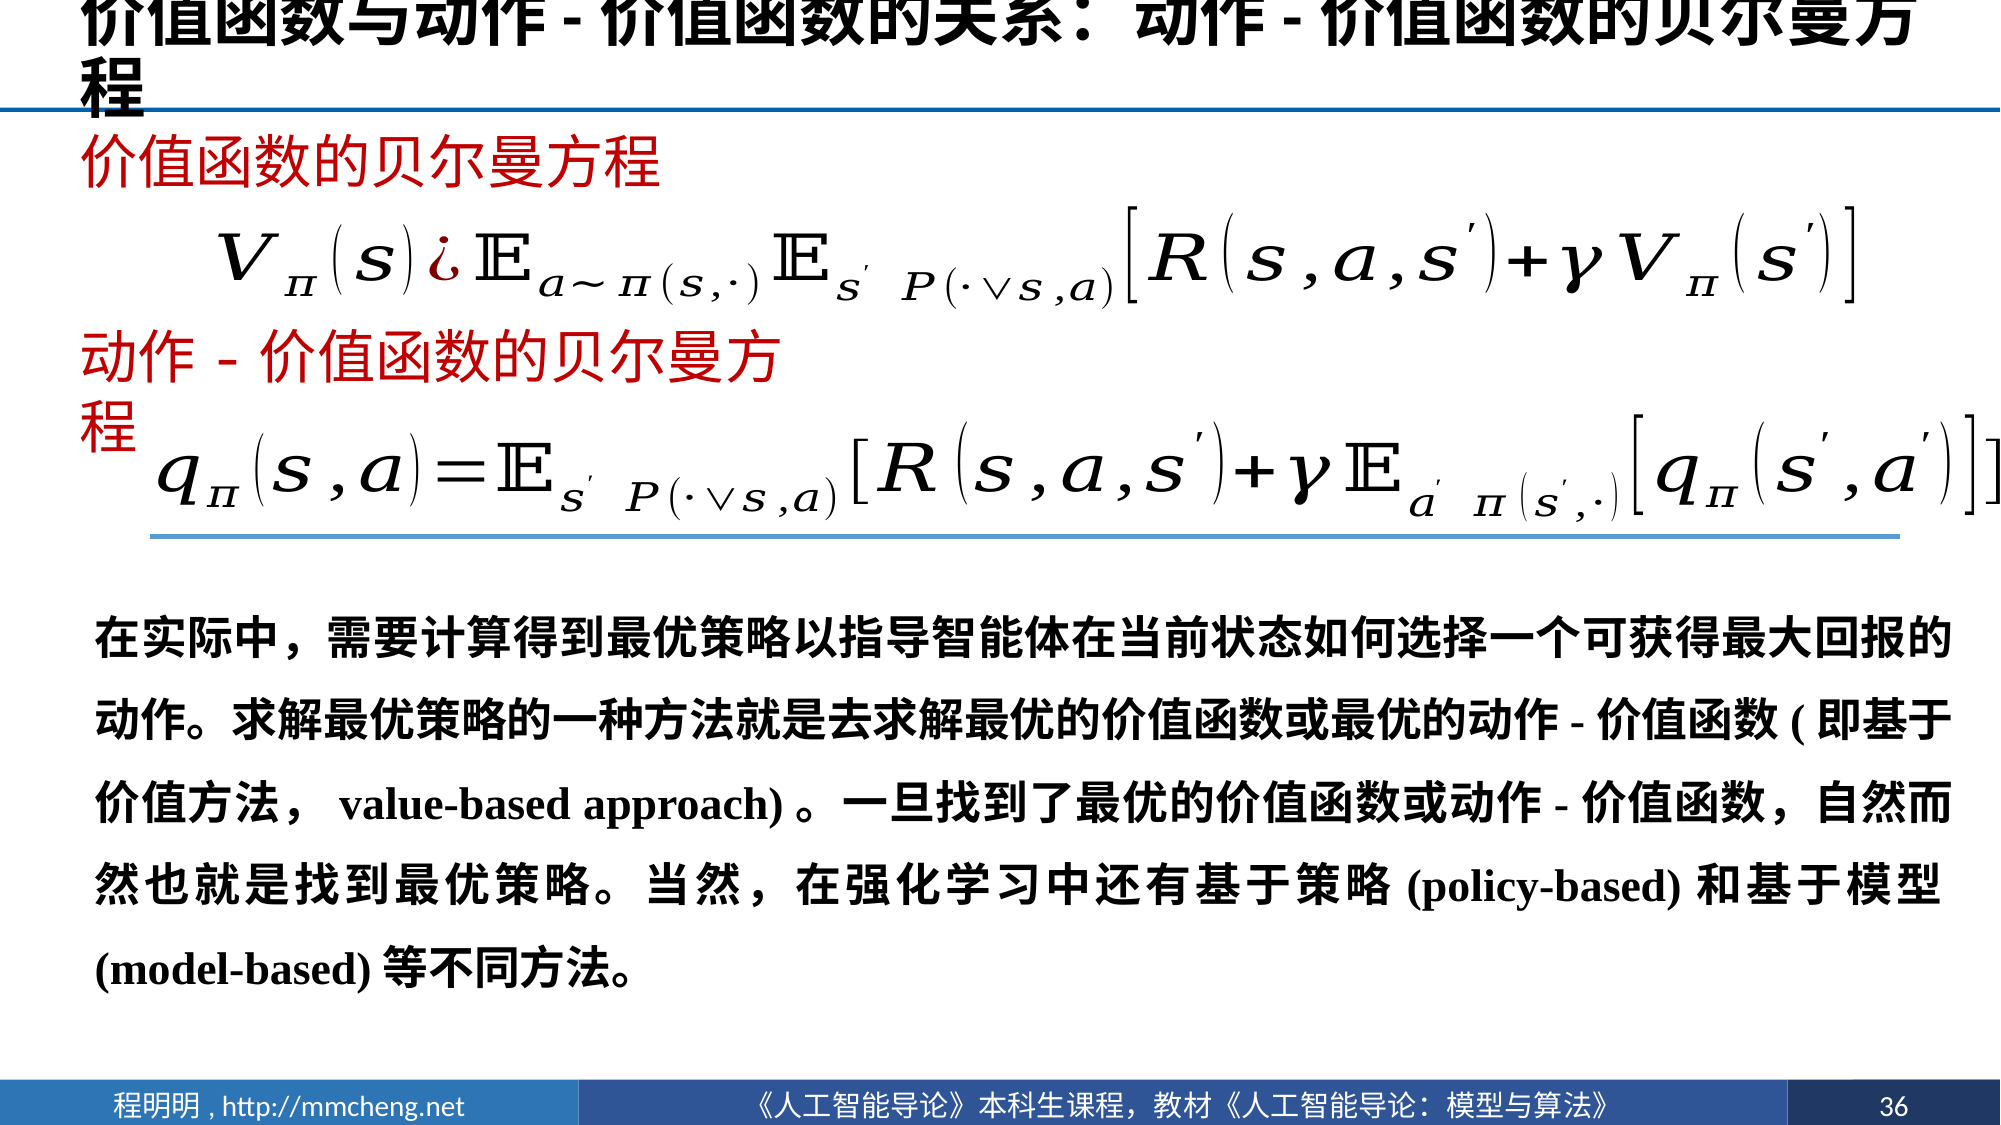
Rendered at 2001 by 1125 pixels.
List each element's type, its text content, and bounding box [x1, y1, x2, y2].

title 价值函数与动作-价值函数的关系：动作-价值函数的贝尔曼方程 [64, 0, 2000, 110]
text_box 价值函数的贝尔曼方程 [64, 118, 690, 203]
text_box 在实际中，需要计算得到最优策略以指导智能体在当前状态如何选择一个可获得最大回报的动作。求解最优策略的一种方法就是去求解最优的价值函数或最优的动作-价值函数(即基于价值方法，value-based approach)。一旦找到了最优的价值函数或动作-价值函数，自然而然也就是找到最优策略。当然，在强化学习中还有基于策略(policy-based)和基于模型(model-based)等不同方法。 [79, 573, 1969, 1001]
text_box 动作-价值函数的贝尔曼方程 [64, 313, 835, 468]
